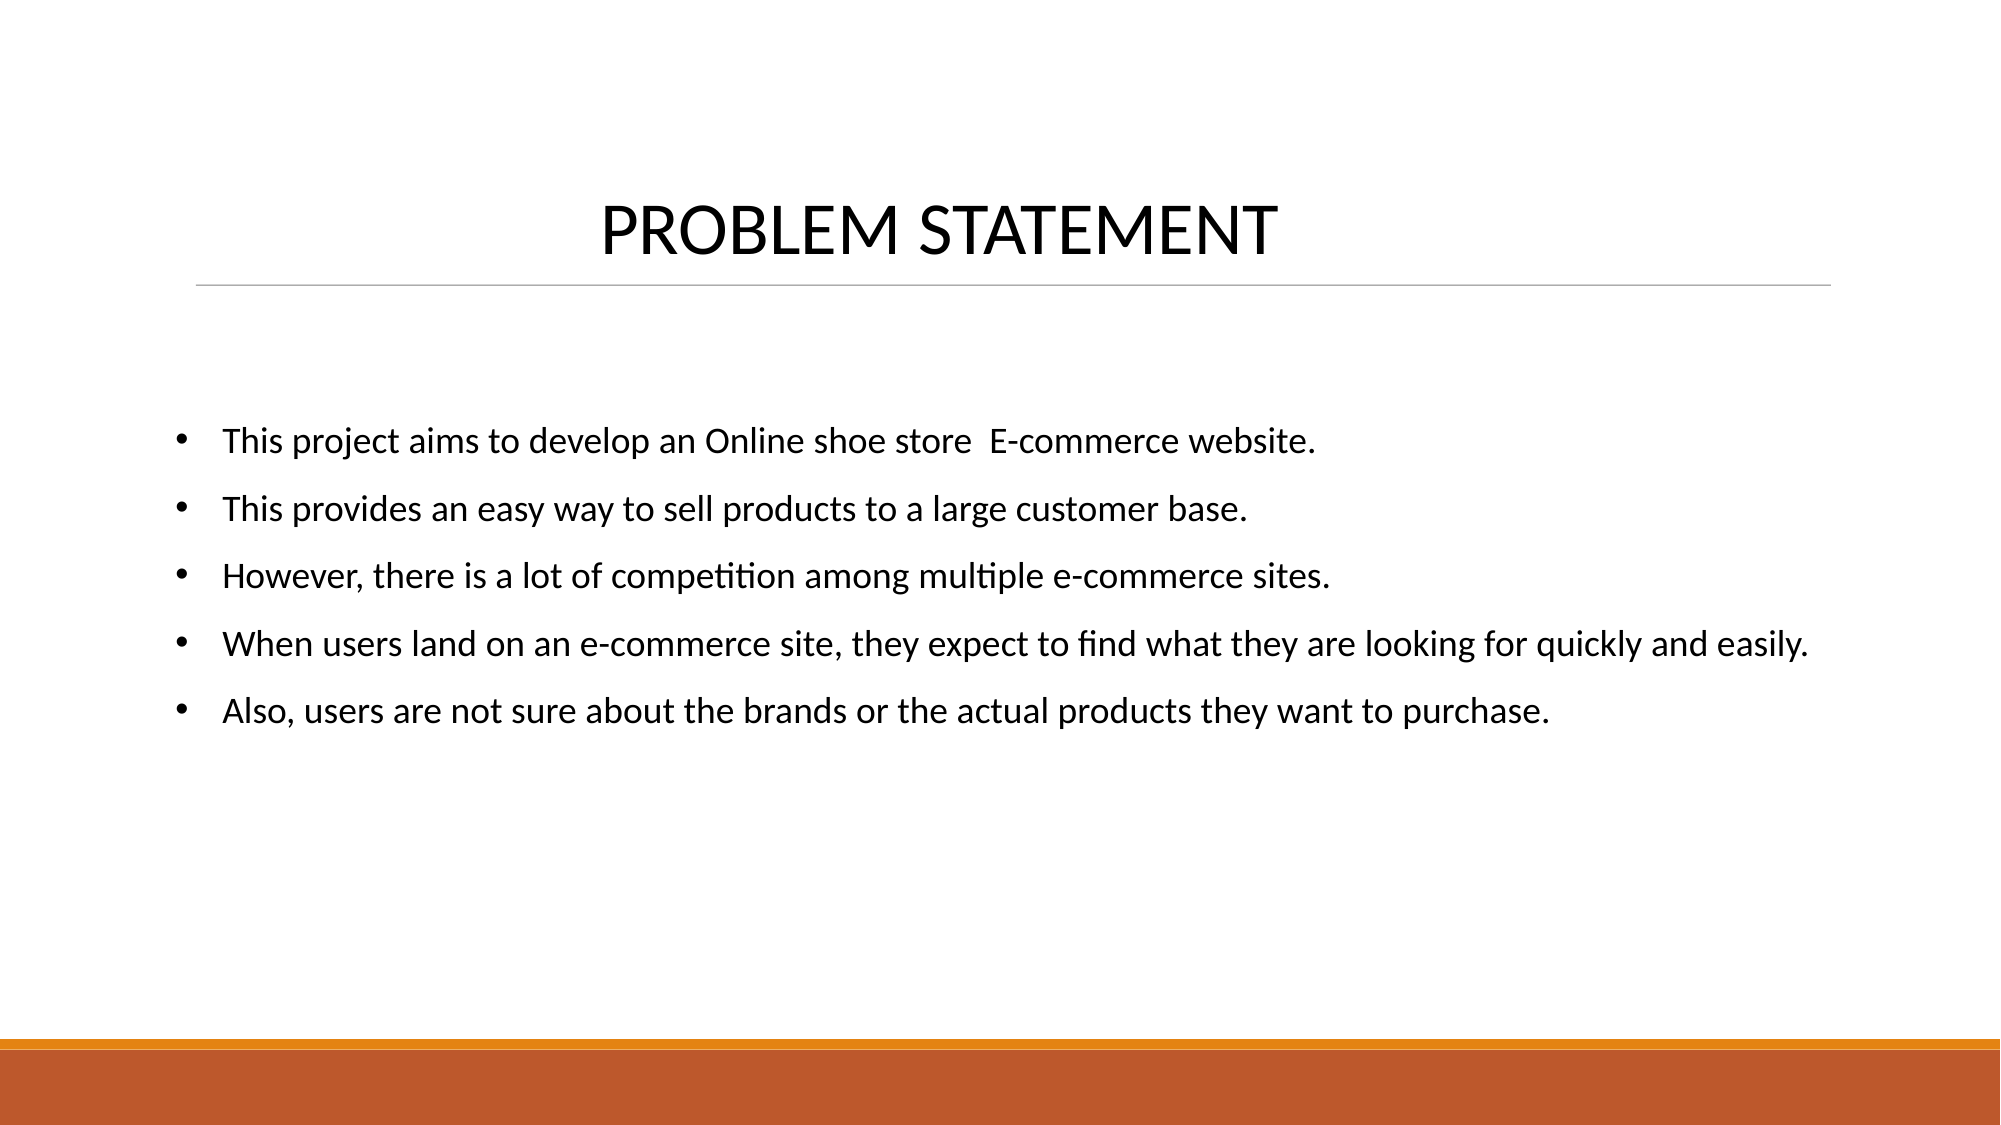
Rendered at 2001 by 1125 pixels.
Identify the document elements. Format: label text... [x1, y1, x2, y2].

text_box This project aims to develop an Online shoe store E-commerce website. This provides an easy way to sell products to a large customer base. However, there is a lot of competition among multiple e-commerce sites. When users land on an e-commerce site, they expect to find what they are looking for quickly and easily. Also, users are not sure about the brands or the actual products they want to purchase. [160, 341, 1956, 739]
text_box PROBLEM STATEMENT [41, 82, 1820, 278]
